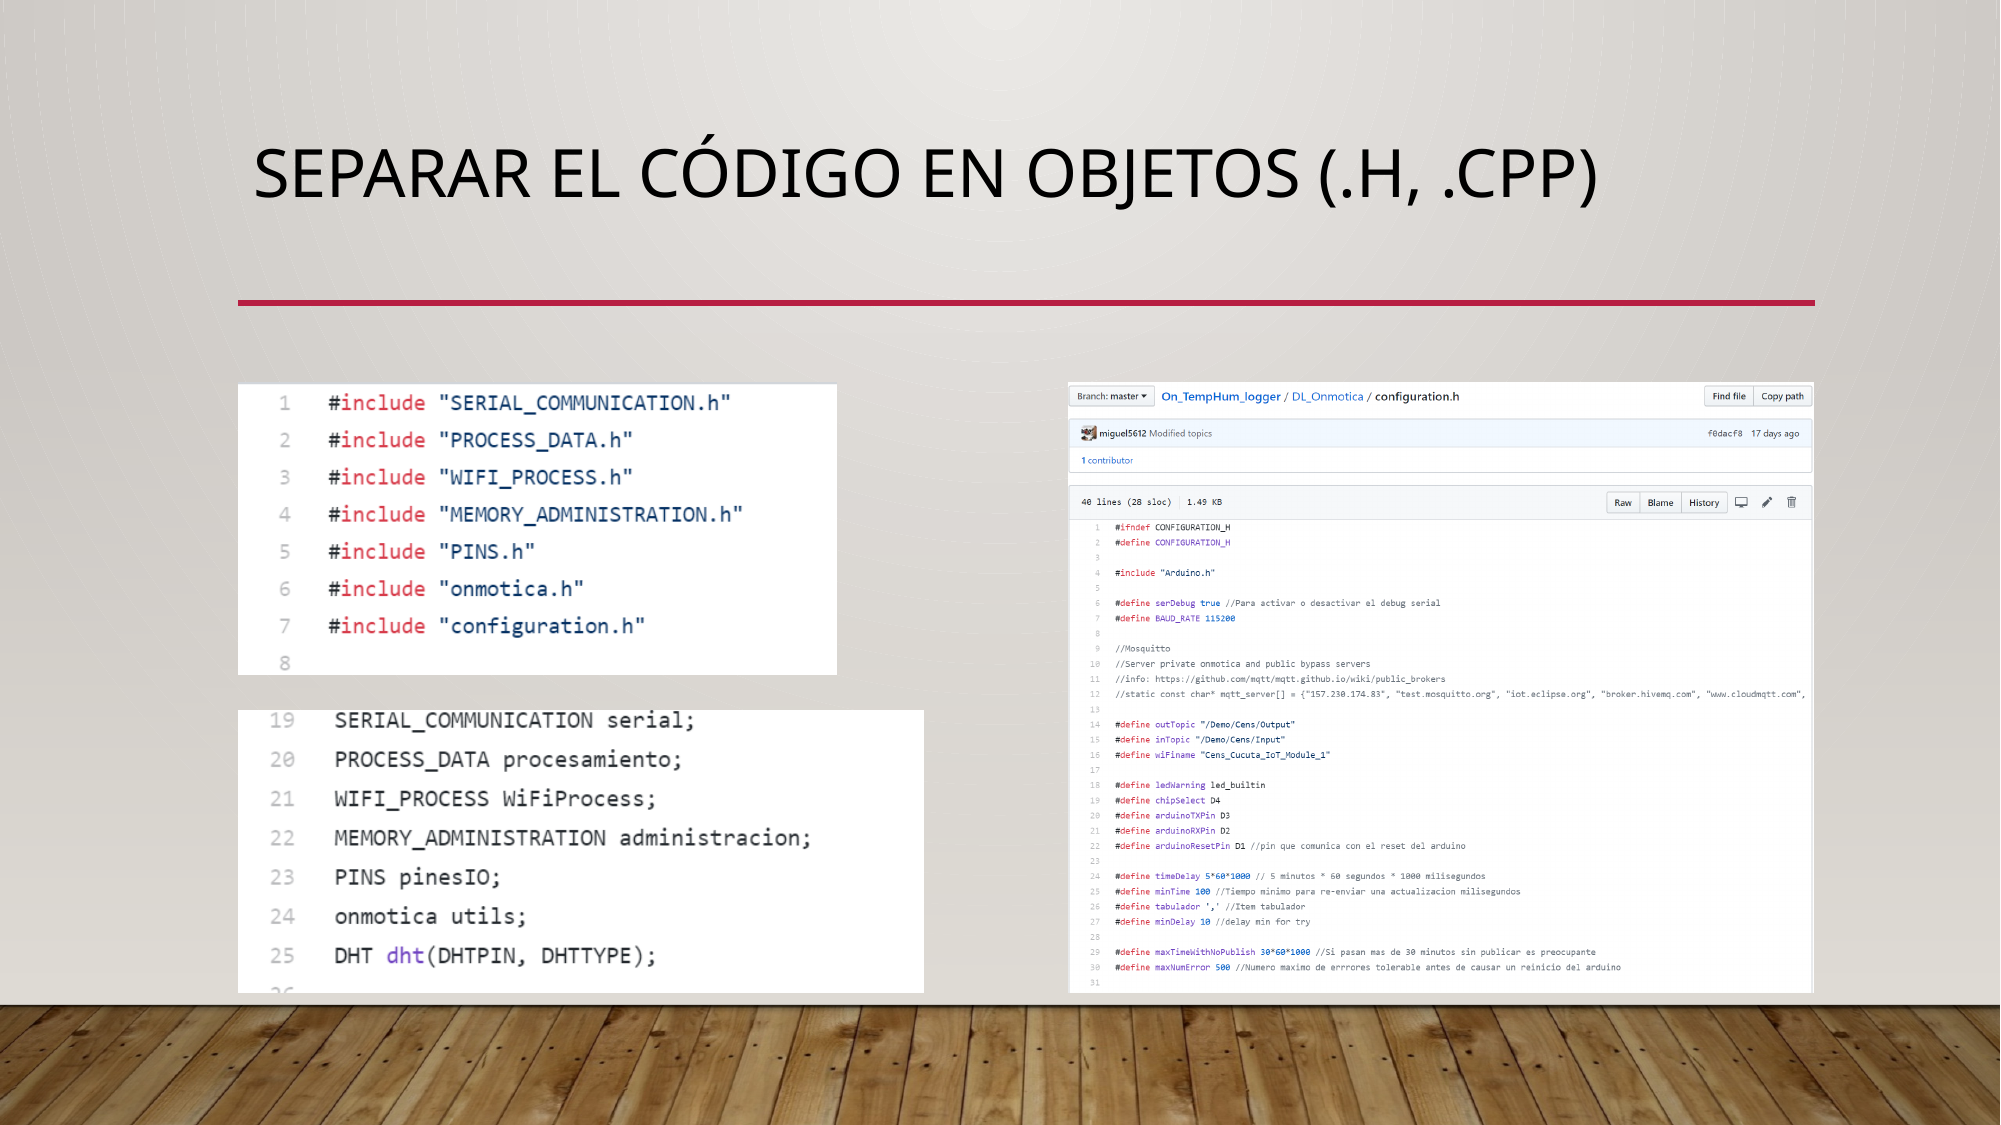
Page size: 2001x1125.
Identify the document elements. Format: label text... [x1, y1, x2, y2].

picture [237, 710, 924, 994]
picture [1068, 382, 1814, 994]
title Separar el código en objetos (.h, .cpp) [238, 131, 1814, 305]
picture [0, 1005, 2000, 1125]
picture [237, 382, 837, 675]
